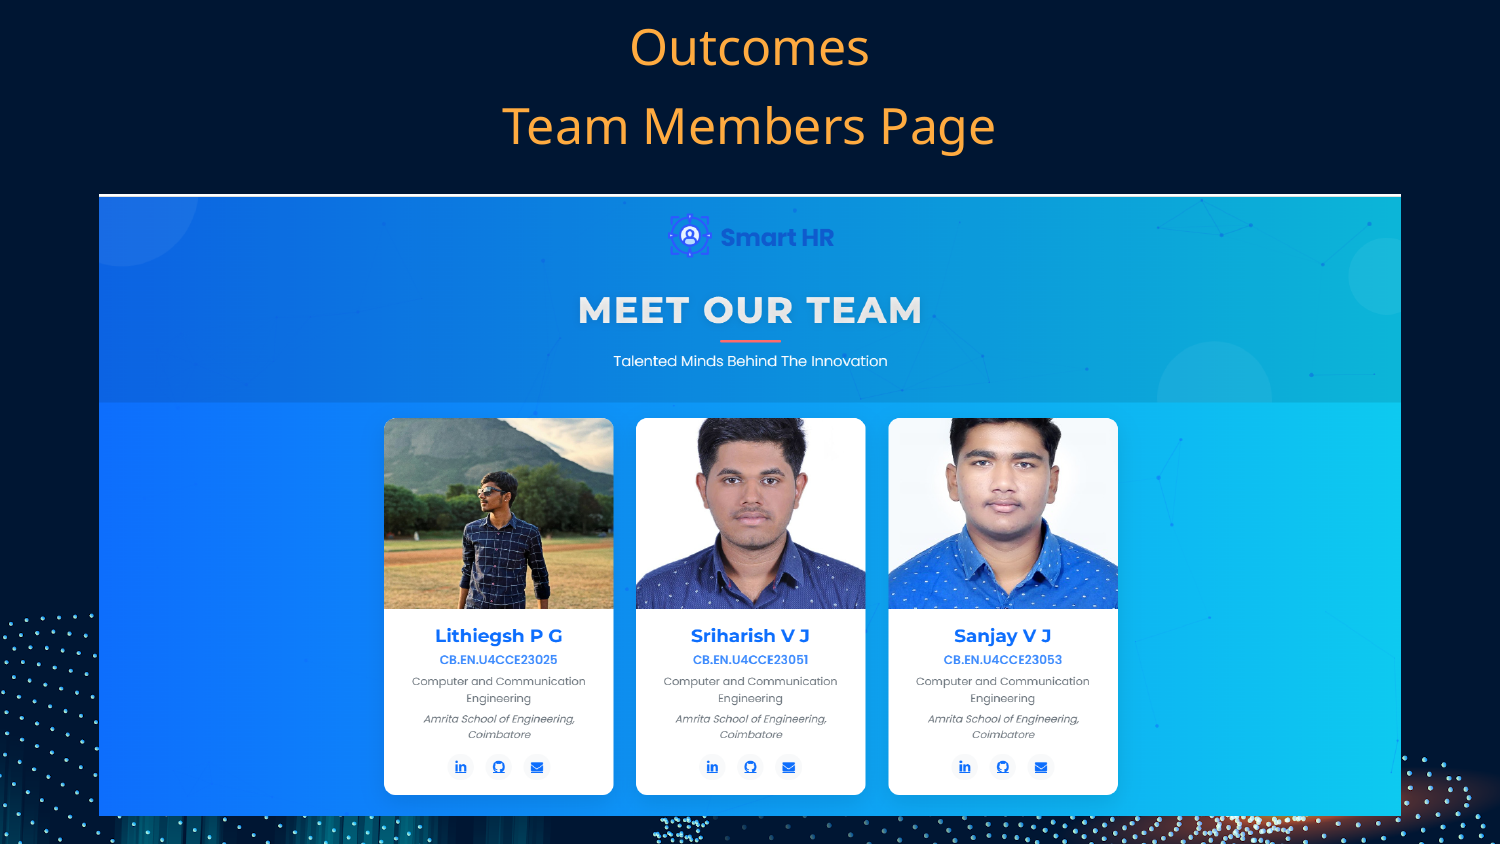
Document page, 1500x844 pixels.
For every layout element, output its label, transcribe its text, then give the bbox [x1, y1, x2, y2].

title Outcomes [364, 0, 1136, 79]
text_box Team Members Page [364, 79, 1136, 164]
picture [0, 0, 1500, 844]
